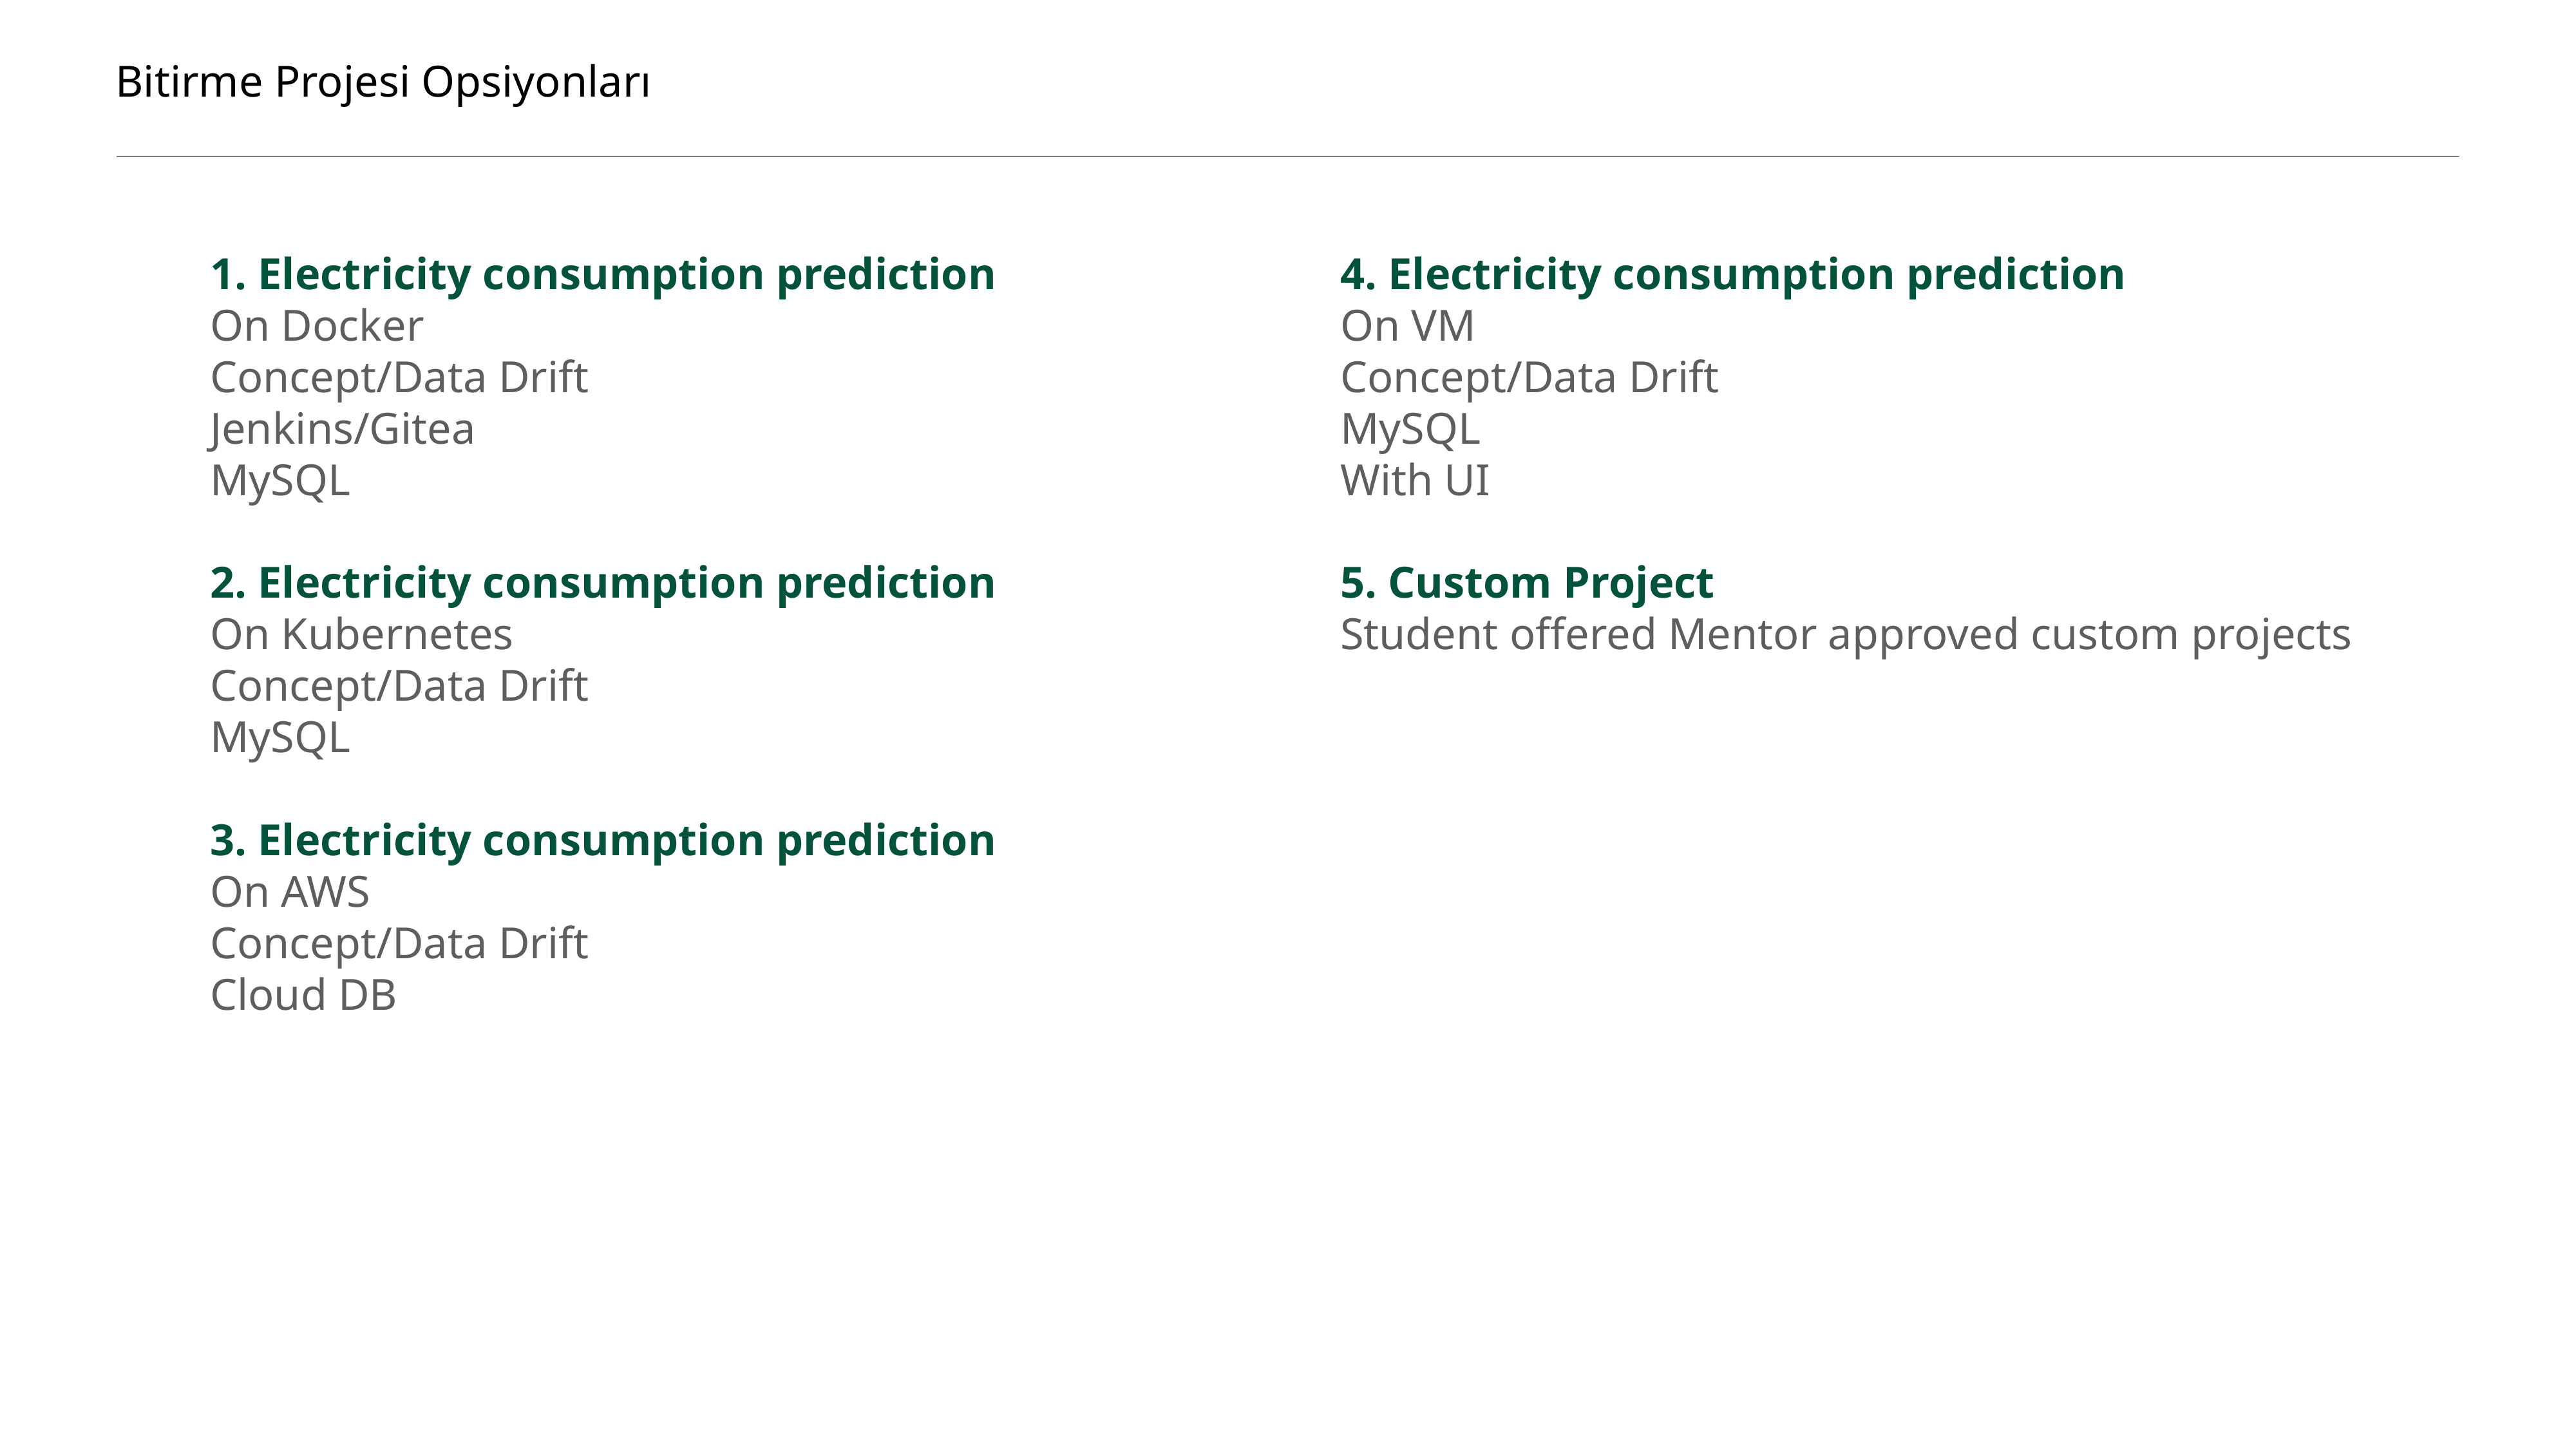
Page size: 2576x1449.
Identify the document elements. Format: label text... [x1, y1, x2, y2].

text_box 1. Electricity consumption prediction On Docker Concept/Data Drift Jenkins/Gitea MySQL 2. Electricity consumption prediction On Kubernetes Concept/Data Drift MySQL 3. Electricity consumption prediction On AWS Concept/Data Drift Cloud DB 4. Electricity consumption prediction On VM Concept/Data Drift MySQL With UI 5. Custom Project Student offered Mentor approved custom projects [200, 242, 2480, 1269]
list Bitirme Projesi Opsiyonları [111, 17, 1771, 142]
